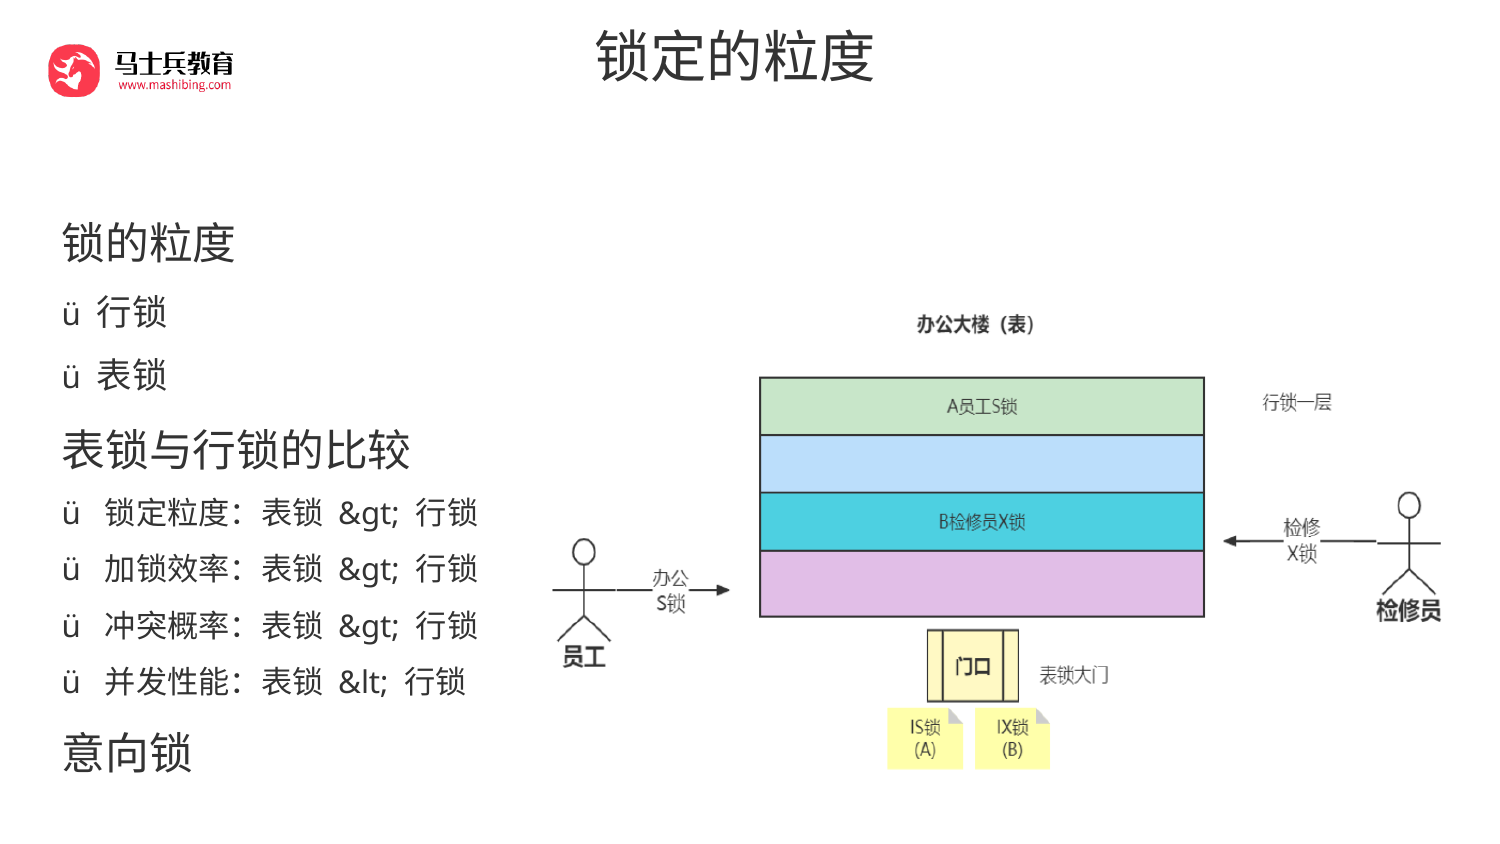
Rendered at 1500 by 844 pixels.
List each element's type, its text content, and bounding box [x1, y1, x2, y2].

text_box 锁定的粒度 [376, 0, 1094, 111]
picture [46, 43, 233, 98]
text_box 锁的粒度 ü 行锁 ü 表锁 表锁与行锁的比较 ü 锁定粒度：表锁 &gt; 行锁 ü 加锁效率：表锁 &gt; 行锁 ü 冲突概率：表锁 &gt; 行锁 ü 并发性能：表锁 &lt; 行锁 意向锁 [46, 138, 513, 830]
picture [541, 296, 1465, 775]
